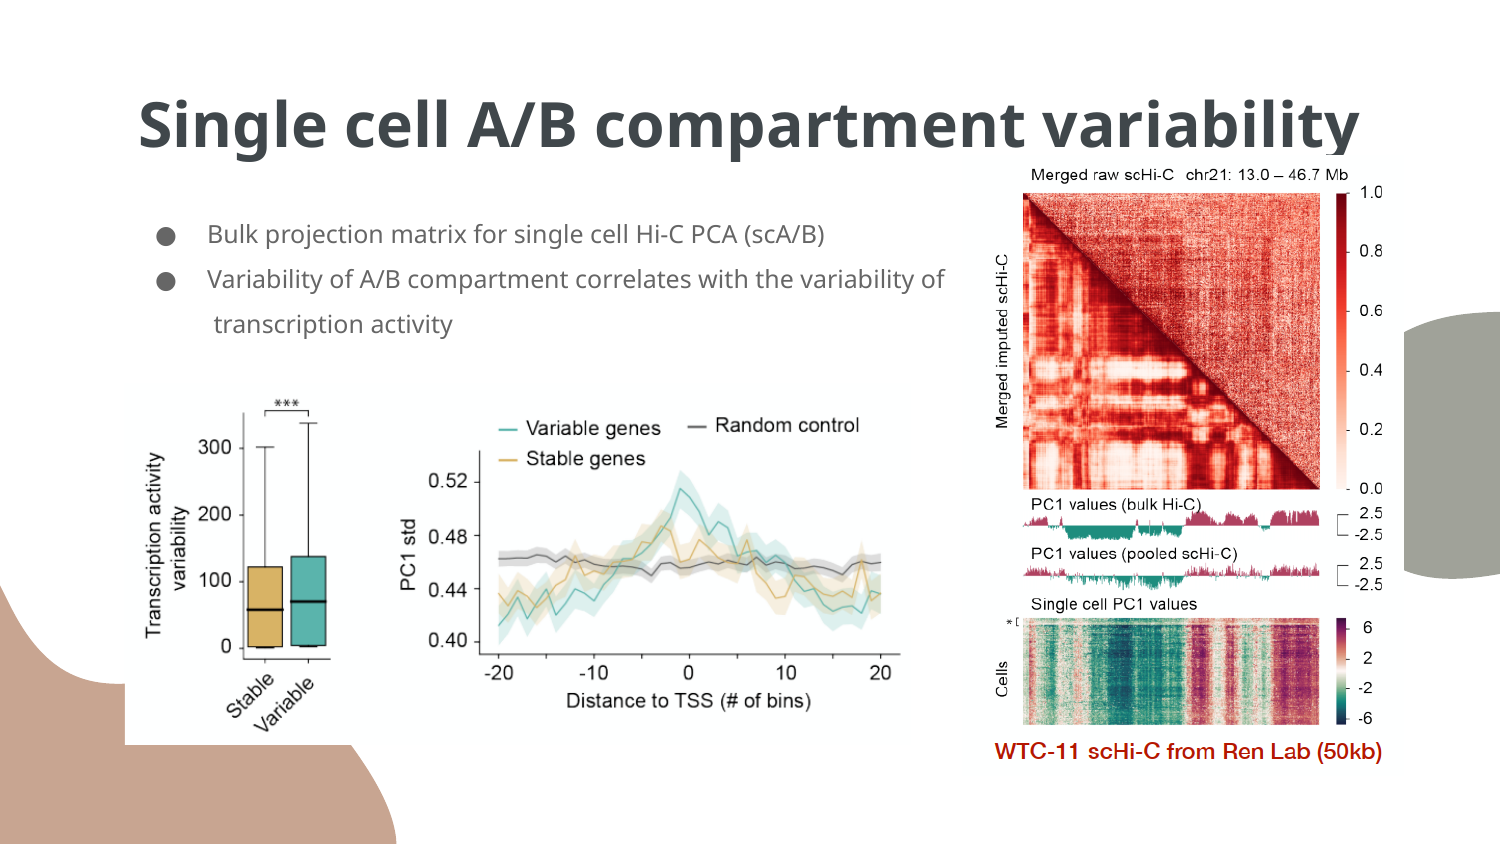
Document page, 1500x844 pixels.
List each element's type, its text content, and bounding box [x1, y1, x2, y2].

list Bulk projection matrix for single cell Hi-C PCA (scA/B) Variability of A/B compartment correlates with the variability of transcription activity [116, 189, 957, 348]
picture [962, 155, 1405, 776]
title Single cell A/B compartment variability [116, 85, 1383, 175]
picture [124, 383, 911, 745]
